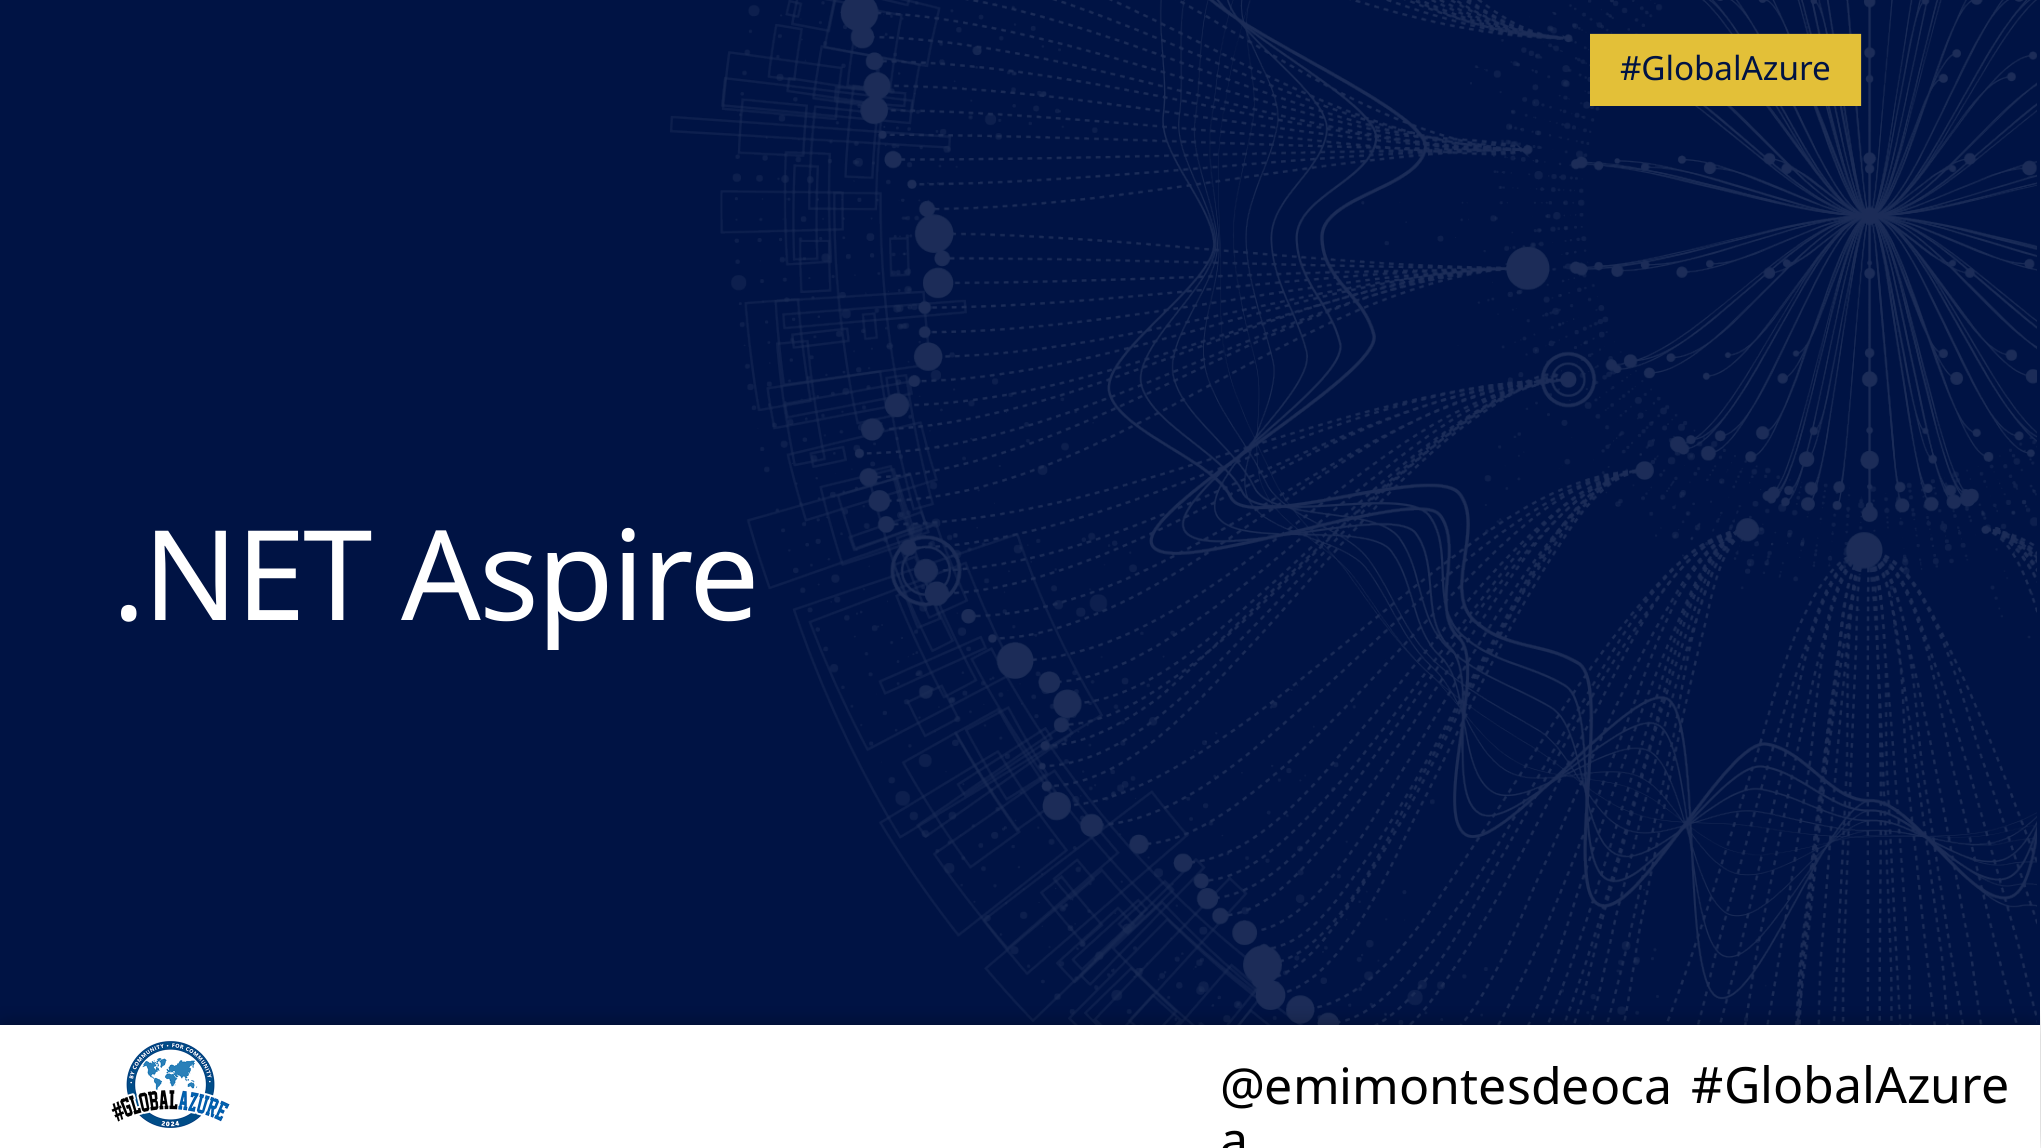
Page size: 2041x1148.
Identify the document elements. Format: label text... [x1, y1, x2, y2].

text_box @emimontesdeocaa [1220, 1061, 1697, 1148]
picture [107, 1036, 233, 1133]
title .NET Aspire [88, 346, 1624, 649]
